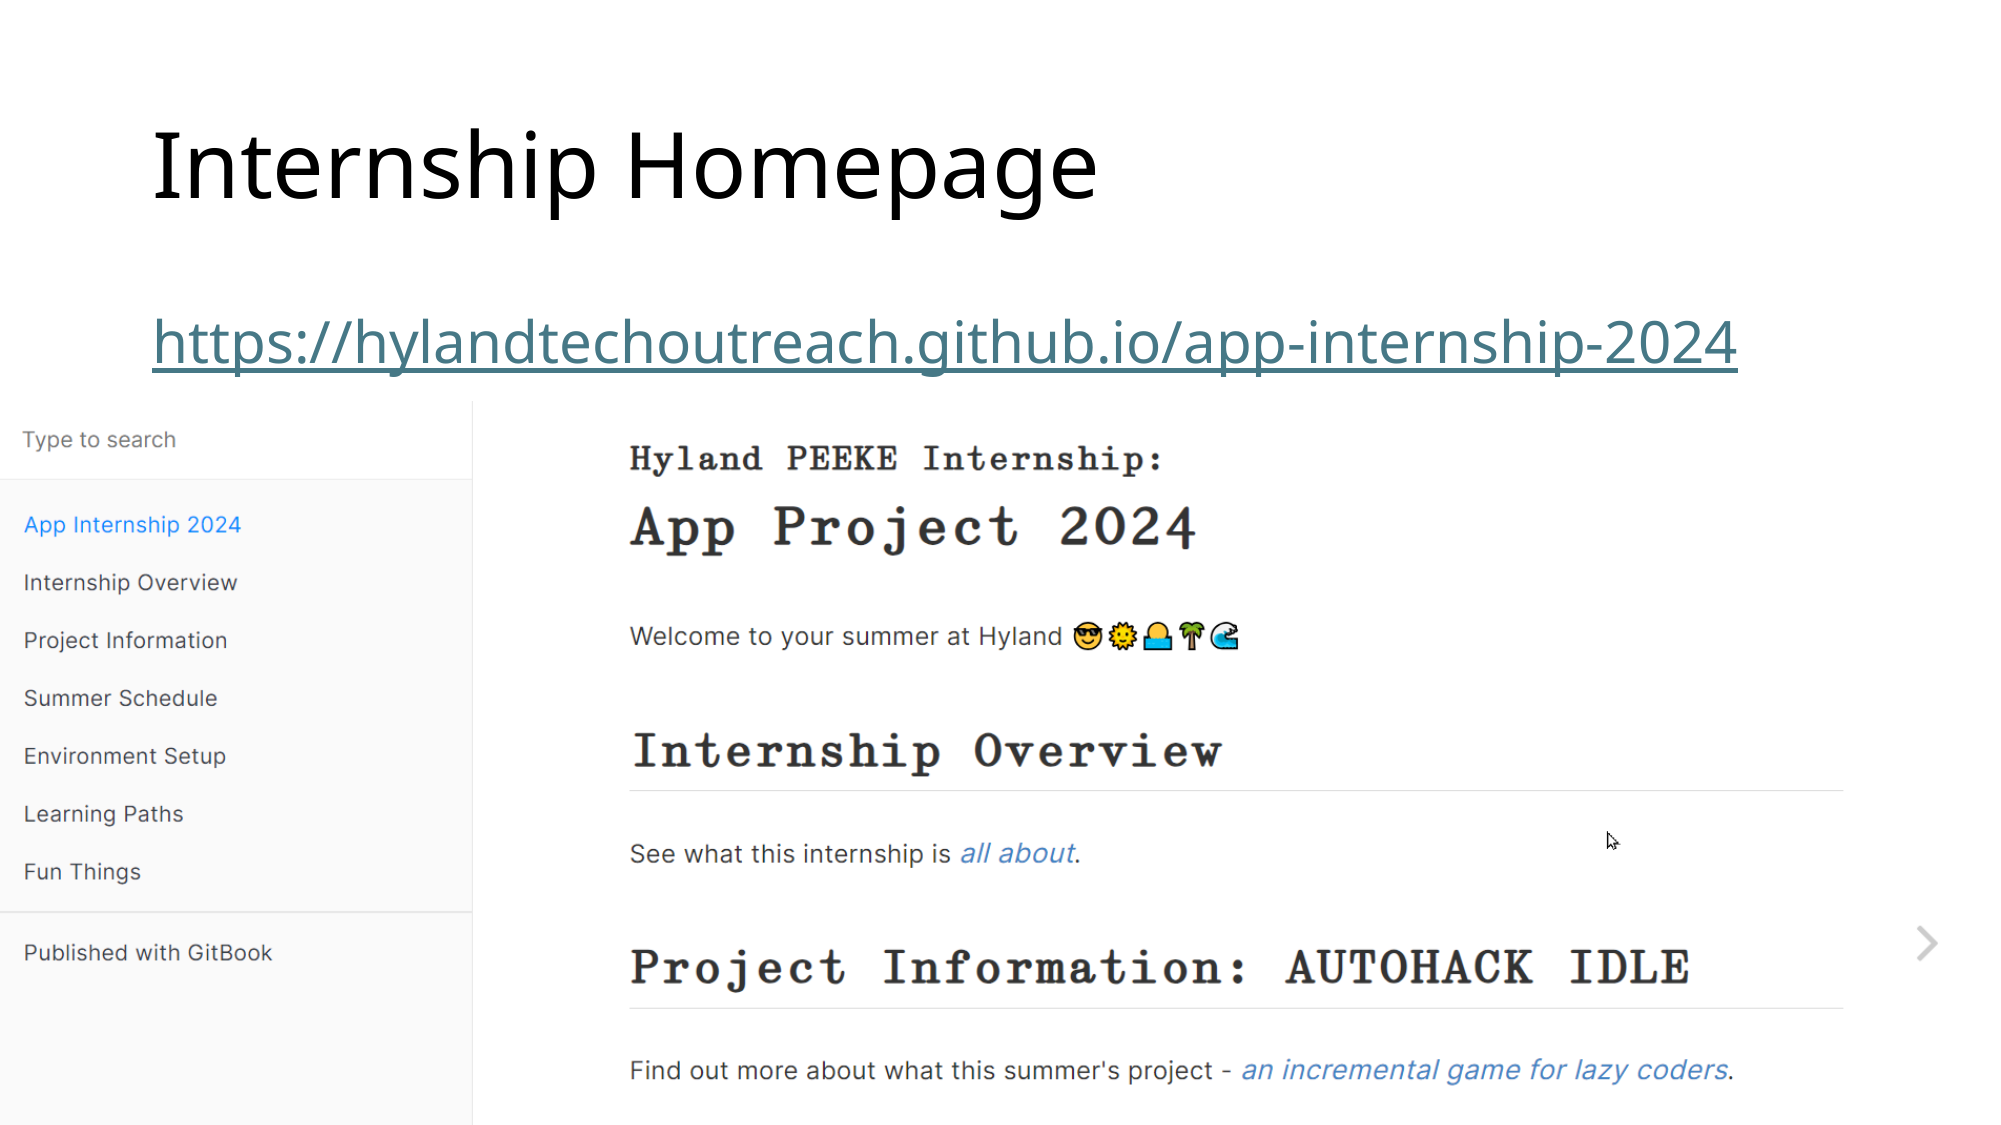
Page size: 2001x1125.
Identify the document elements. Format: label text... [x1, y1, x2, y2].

list https://hylandtechoutreach.github.io/app-internship-2024 [137, 299, 1863, 400]
picture [0, 400, 2000, 1125]
title Internship Homepage [137, 59, 1863, 278]
